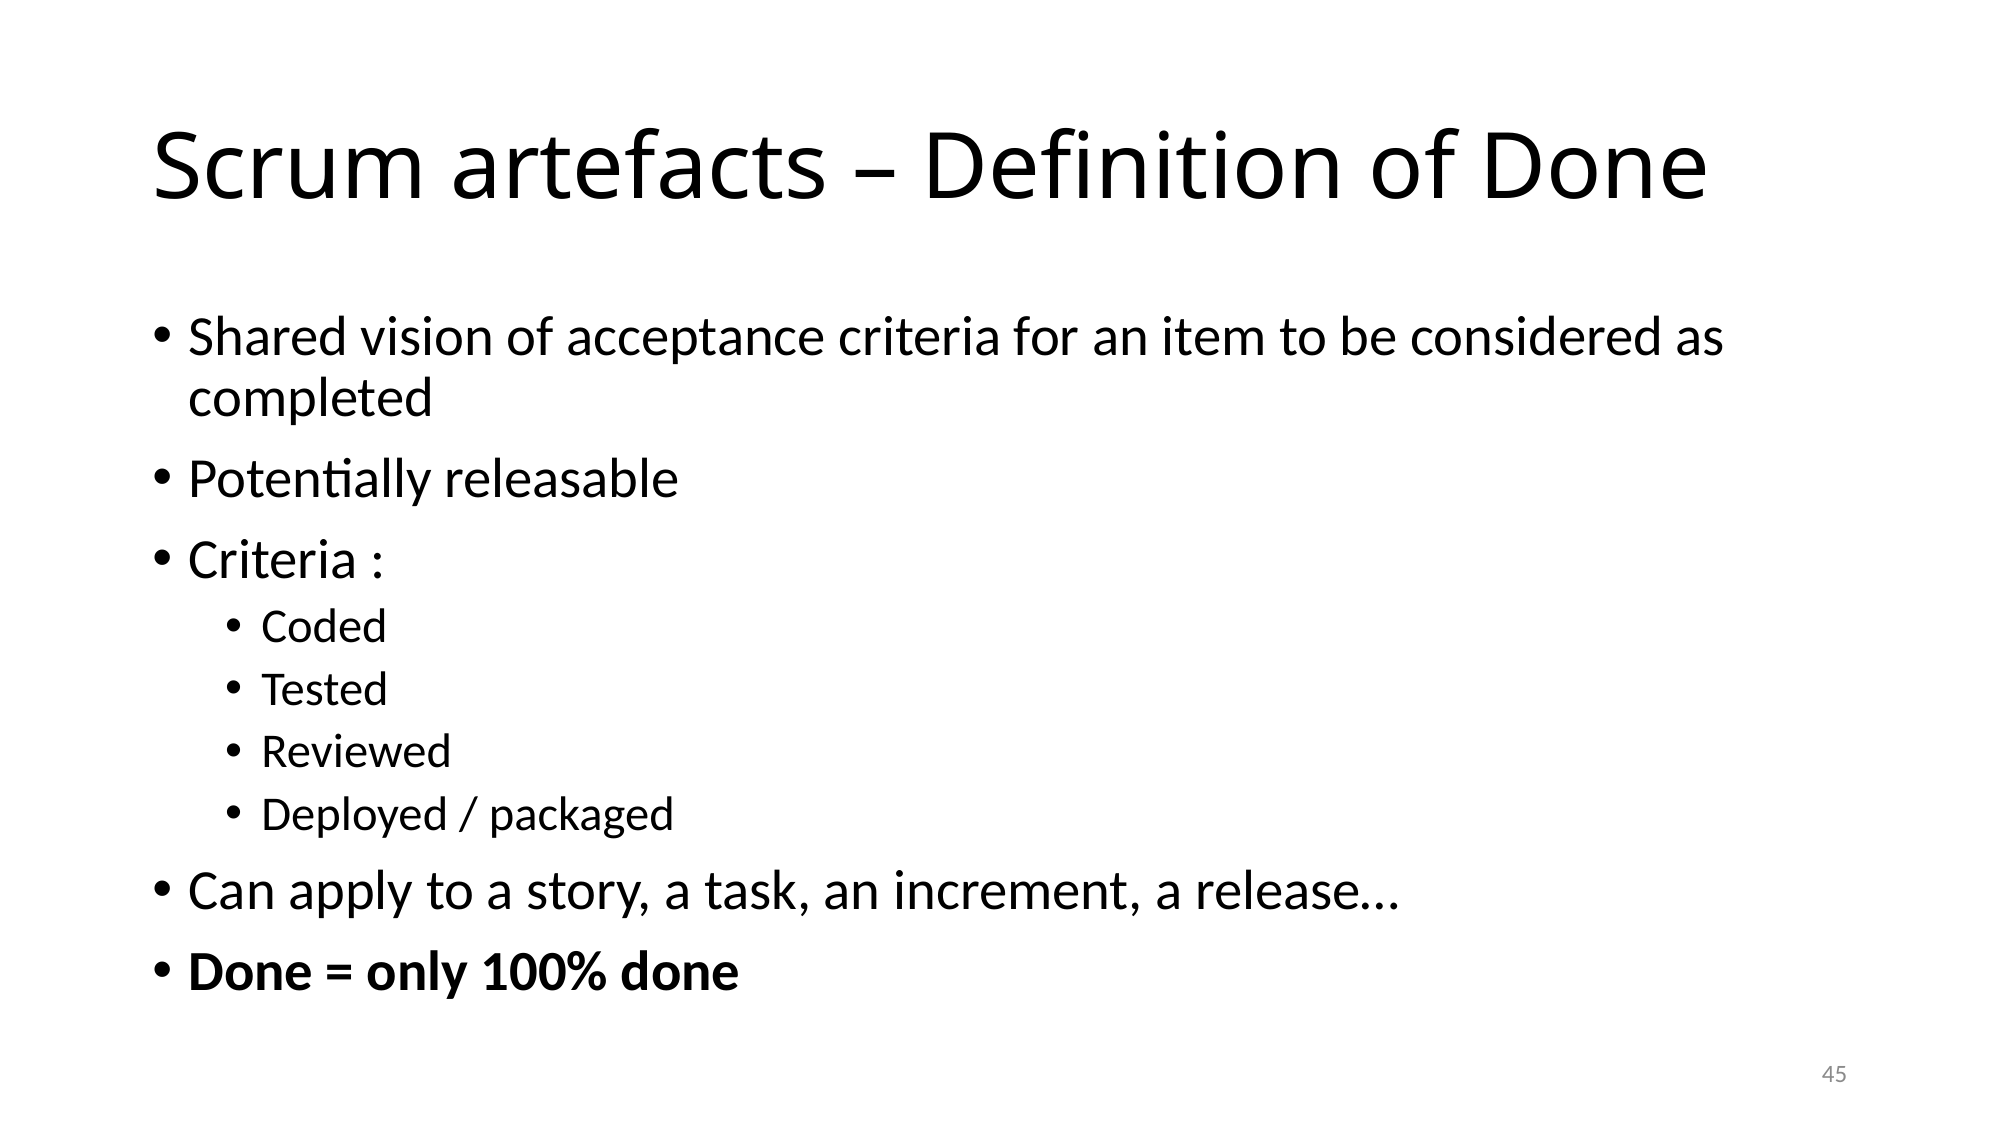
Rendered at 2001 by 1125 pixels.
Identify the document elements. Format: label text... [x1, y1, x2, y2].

list Shared vision of acceptance criteria for an item to be considered as completed Potentially releasable Criteria : Coded Tested Reviewed Deployed / packaged Can apply to a story, a task, an increment, a release… Done = only 100% done [137, 299, 1863, 1014]
slide_number 45 [1412, 1042, 1863, 1103]
title Scrum artefacts – Definition of Done [137, 59, 1863, 278]
